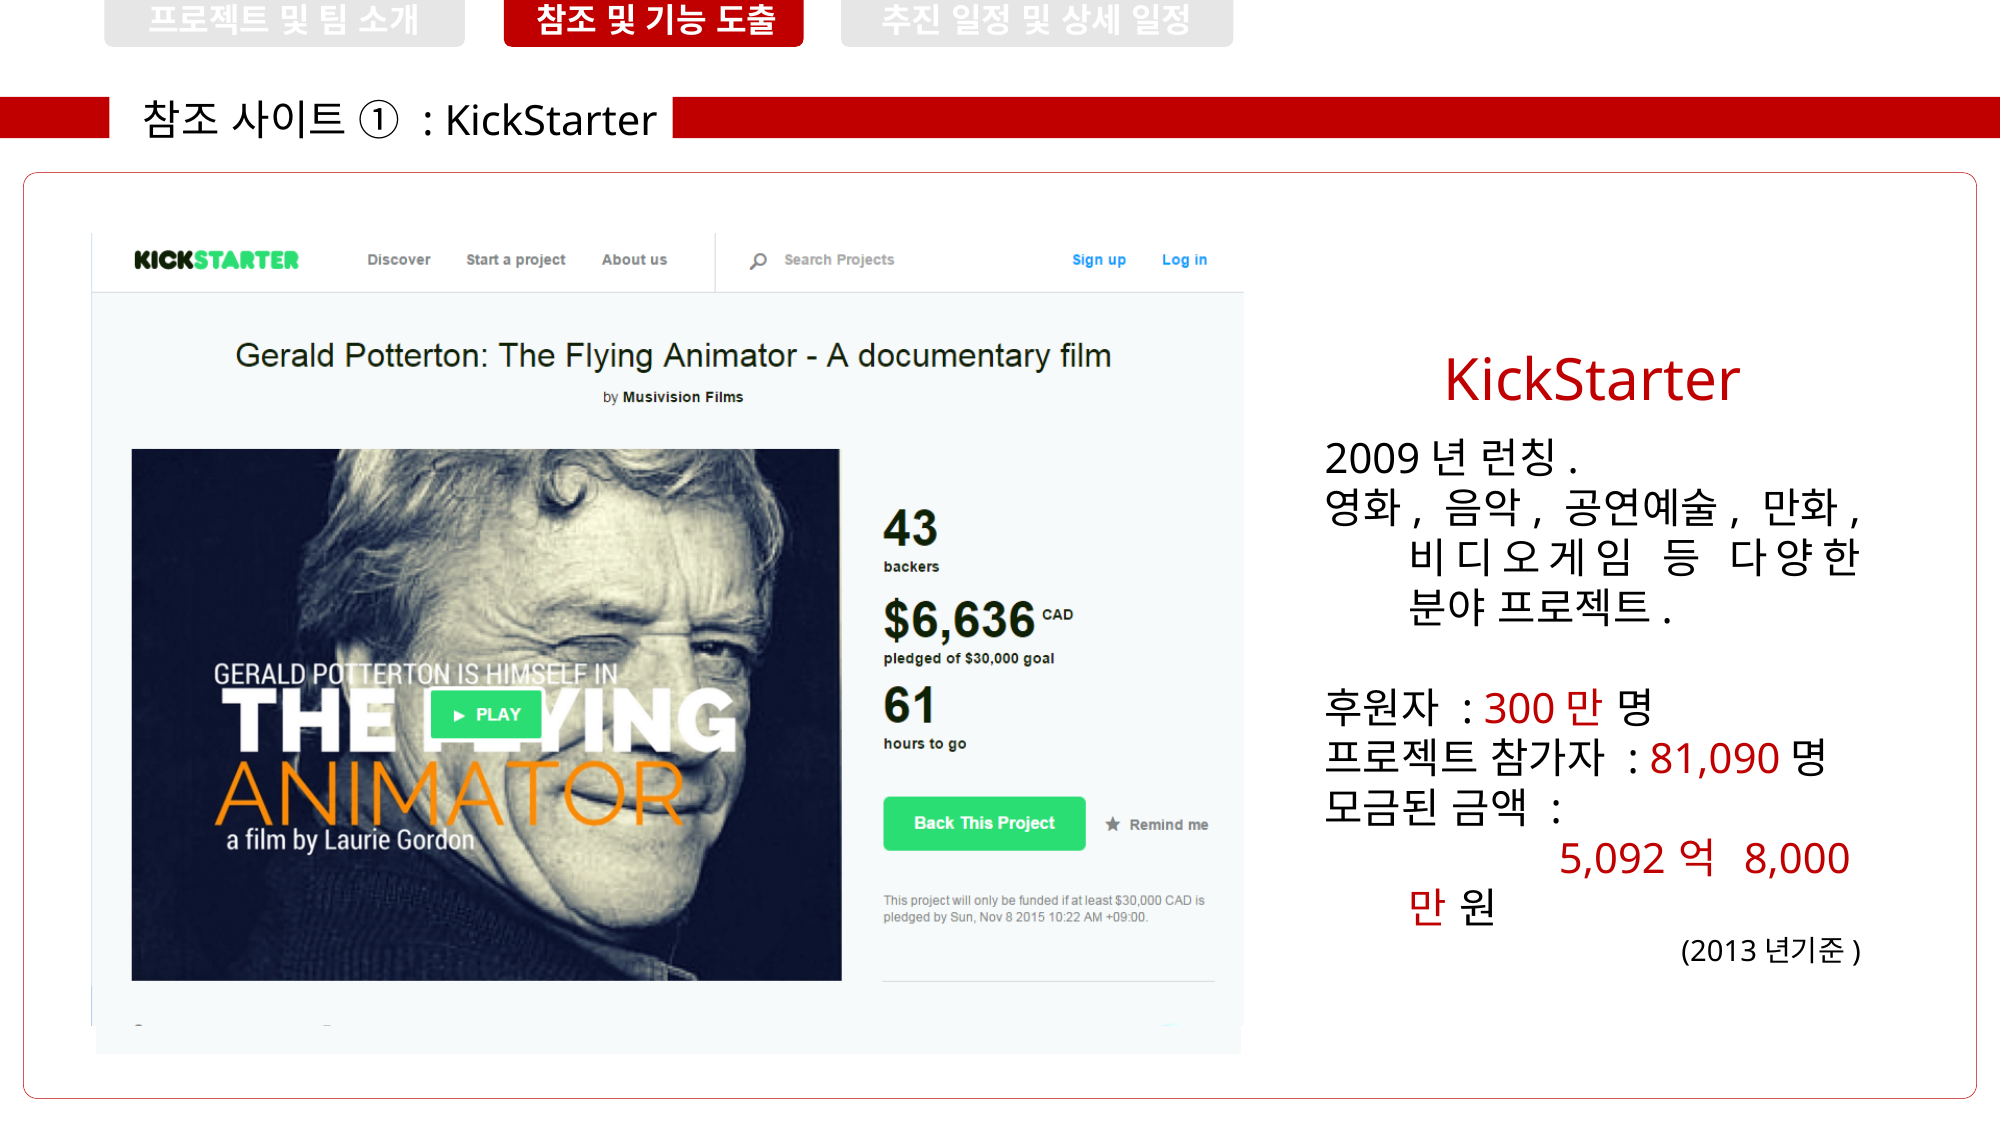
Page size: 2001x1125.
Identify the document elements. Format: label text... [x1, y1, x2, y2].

text_box KickStarter [1283, 334, 1902, 420]
text_box [839, 0, 1235, 48]
text_box [103, 0, 466, 48]
text_box 참조 사이트 ① : KickStarter [128, 86, 673, 151]
picture [91, 233, 1244, 1054]
text_box [502, 0, 805, 48]
text_box 프로젝트 및 팀 소개 [133, 0, 435, 47]
text_box [673, 96, 2000, 139]
text_box 참조 및 기능 도출 [521, 0, 793, 47]
text_box % [22, 171, 1978, 1100]
text_box [0, 96, 110, 139]
text_box 2009년 런칭. 영화, 음악, 공연예술, 만화, 비디오게임 등 다양한 분야 프로젝트. 후원자 : 300만 명 프로젝트 참가자 : 81,090명 모금된 금액 : 5,092억 8,000만 원 (2013년기준) [1309, 424, 1876, 1075]
text_box 추진 일정 및 상세 일정 [866, 0, 1208, 47]
